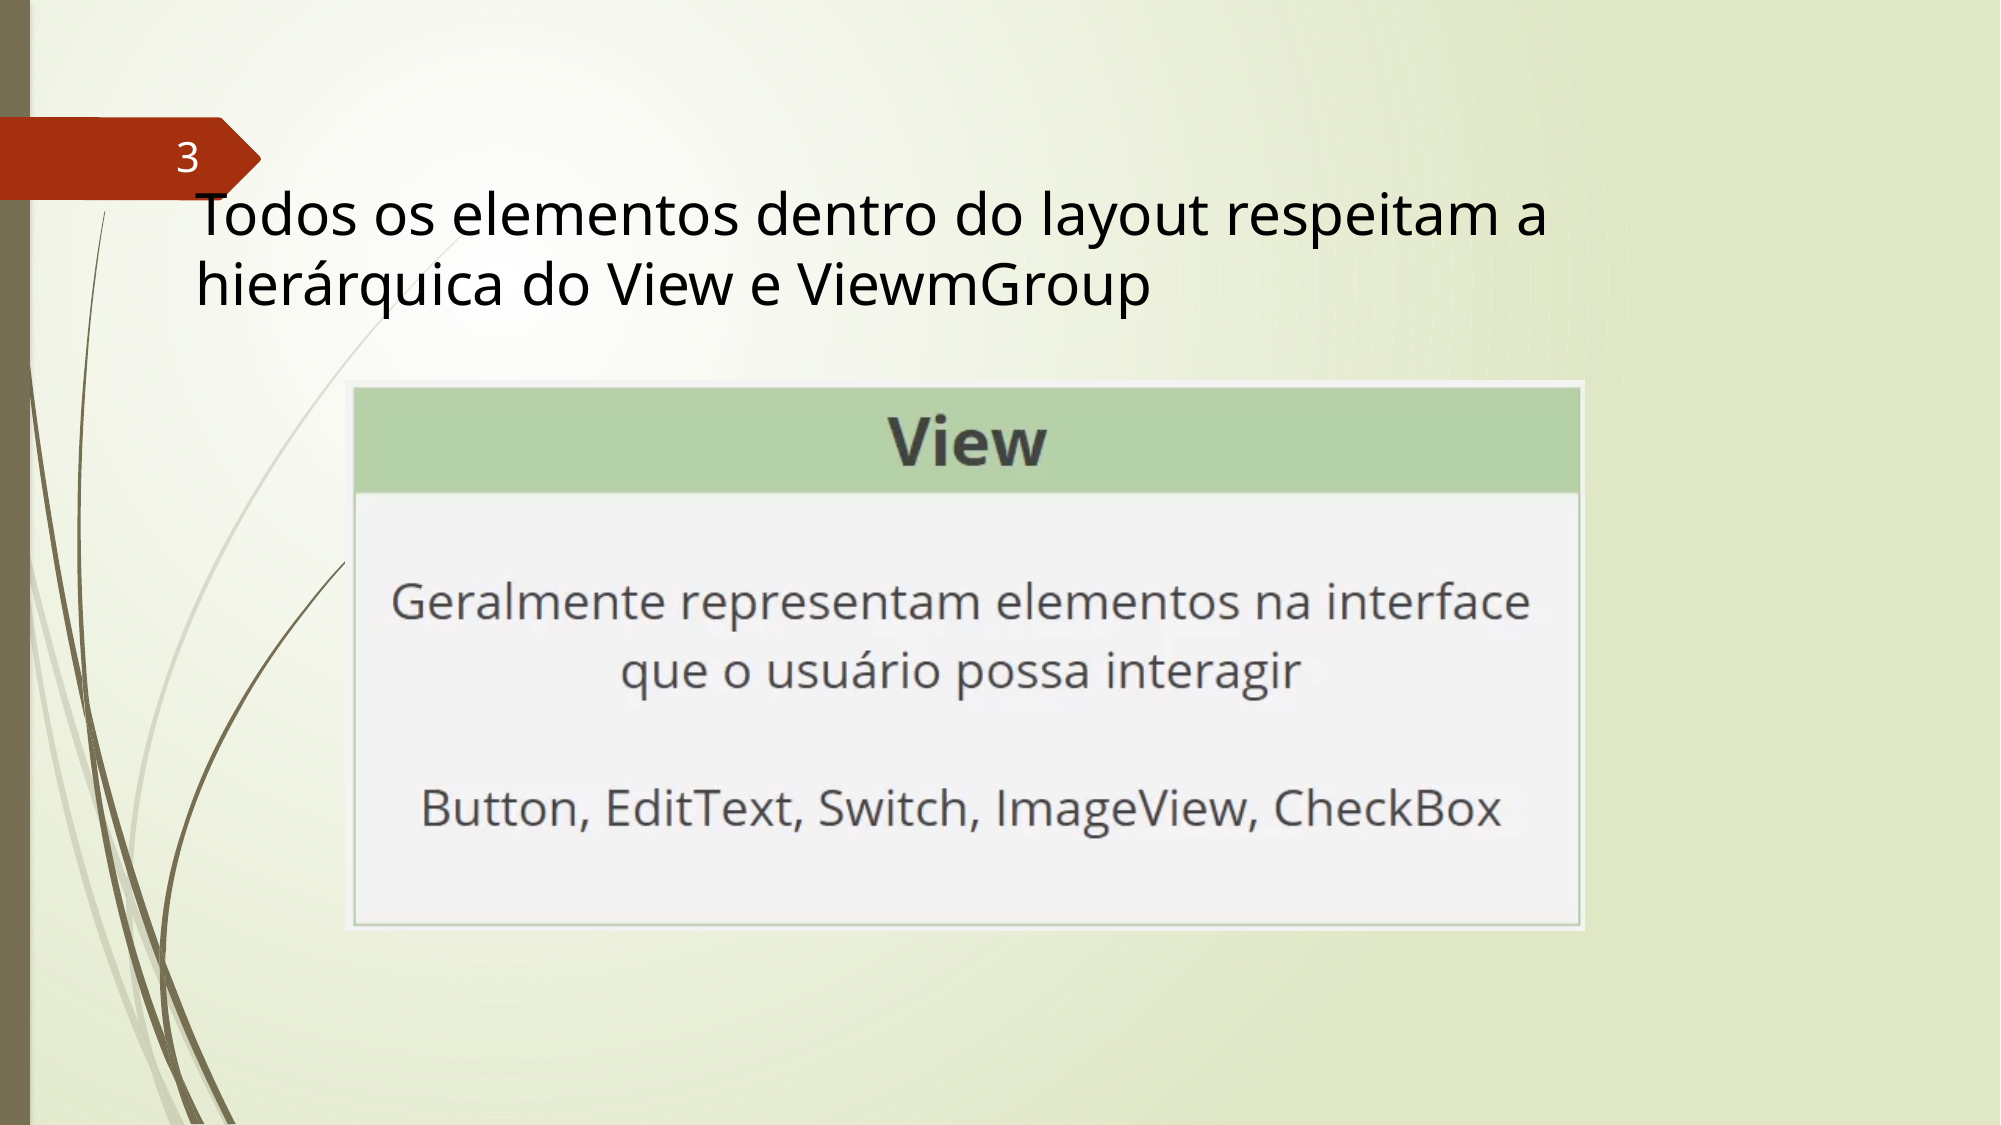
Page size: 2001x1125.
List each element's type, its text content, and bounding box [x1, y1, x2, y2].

text_box Todos os elementos dentro do layout respeitam a hierárquica do View e ViewmGroup [181, 169, 1863, 325]
picture [344, 380, 1585, 932]
slide_number 3 [87, 129, 216, 190]
